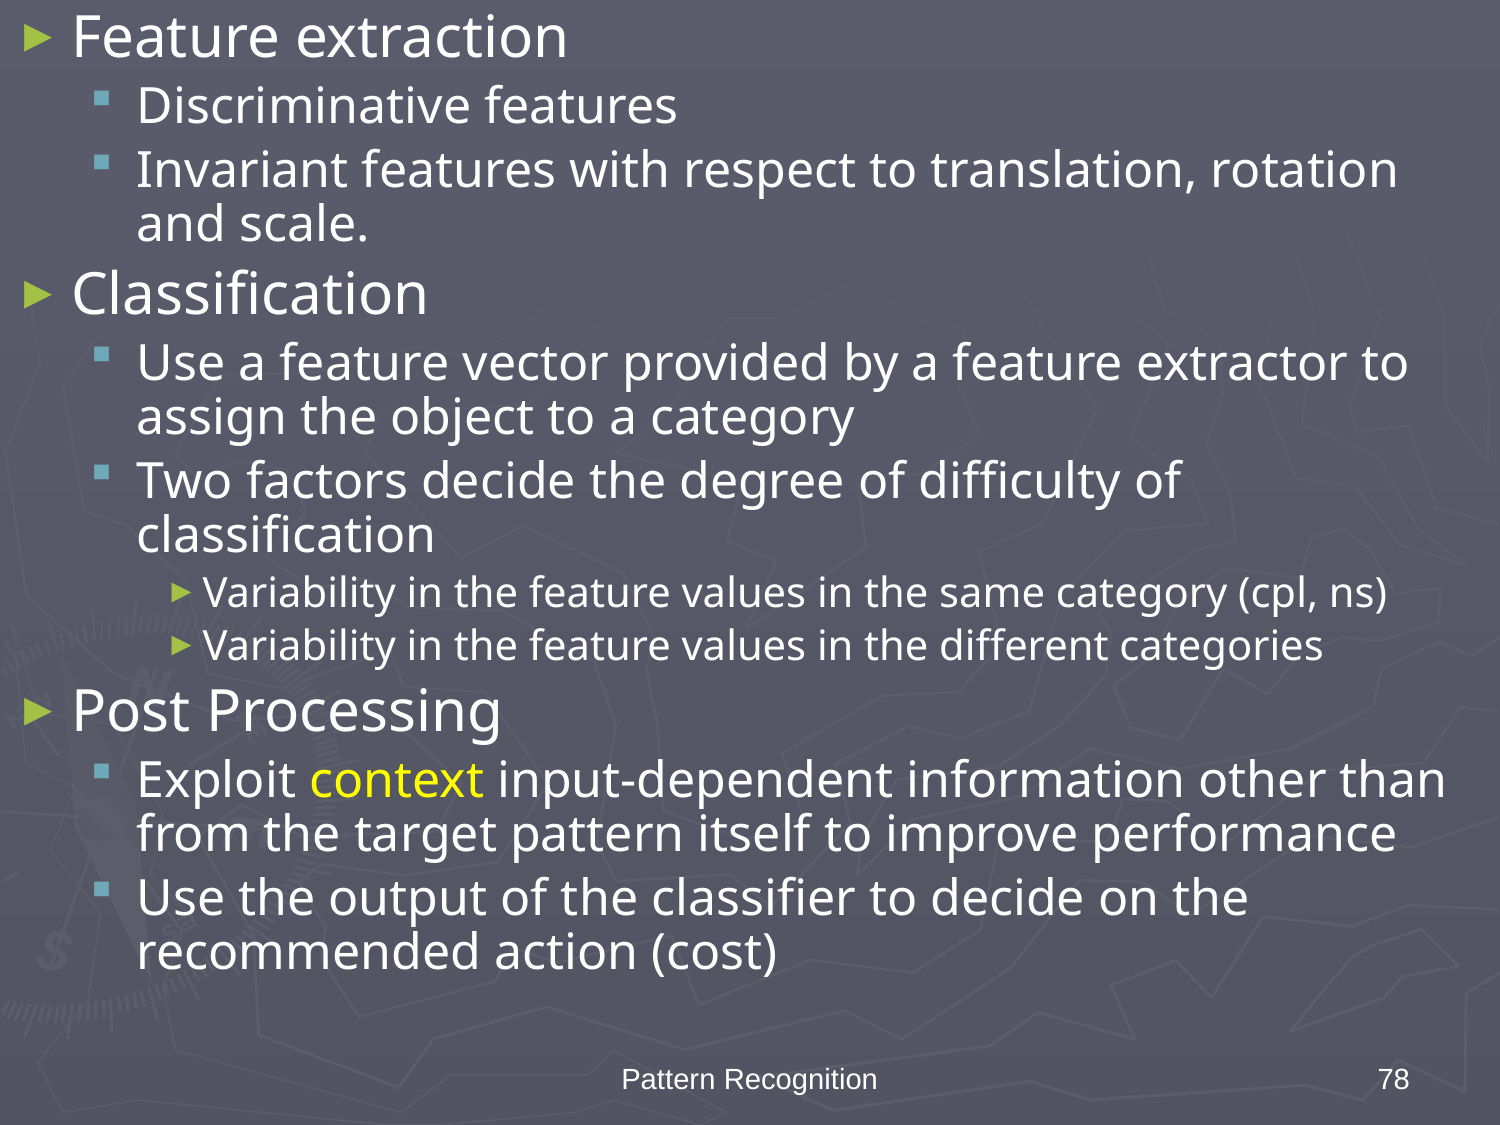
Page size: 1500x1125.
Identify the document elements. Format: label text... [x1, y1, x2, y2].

footer Pattern Recognition [512, 1024, 988, 1103]
slide_number 78 [1074, 1024, 1425, 1103]
list Feature extraction Discriminative features Invariant features with respect to translation, rotation and scale. Classification Use a feature vector provided by a feature extractor to assign the object to a category Two factors decide the degree of difficulty of classification Variability in the feature values in the same category (cpl, ns) Variability in the feature values in the different categories Post Processing Exploit context input-dependent information other than from the target pattern itself to improve performance Use the output of the classifier to decide on the recommended action (cost) [0, 0, 1500, 863]
